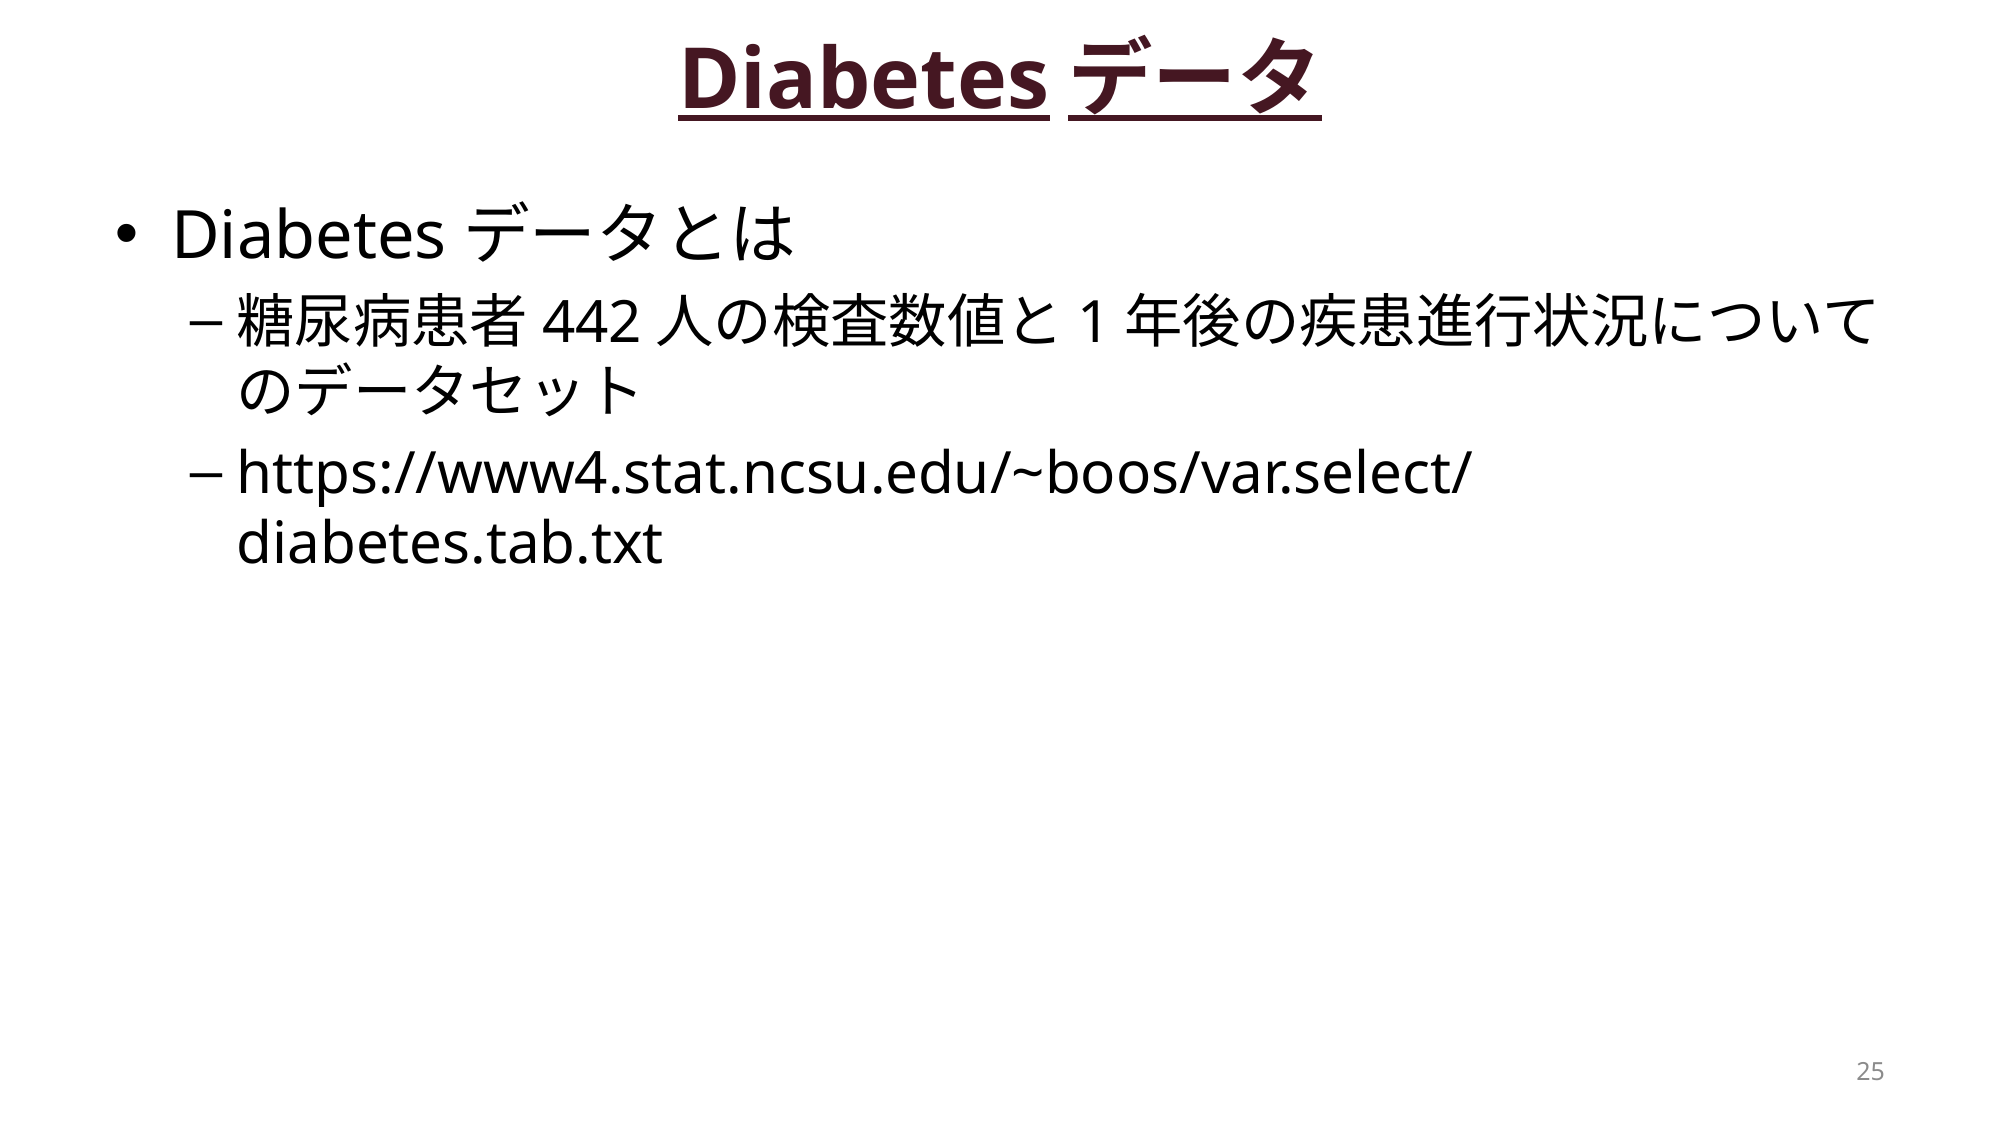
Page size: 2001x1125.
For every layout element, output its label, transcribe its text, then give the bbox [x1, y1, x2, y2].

title Diabetesデータ [99, 16, 1900, 134]
list Diabetesデータとは 糖尿病患者442人の検査数値と1年後の疾患進行状況についてのデータセット https://www4.stat.ncsu.edu/~boos/var.select/diabetes.tab.txt [99, 184, 1900, 1005]
slide_number 25 [1433, 1042, 1900, 1103]
